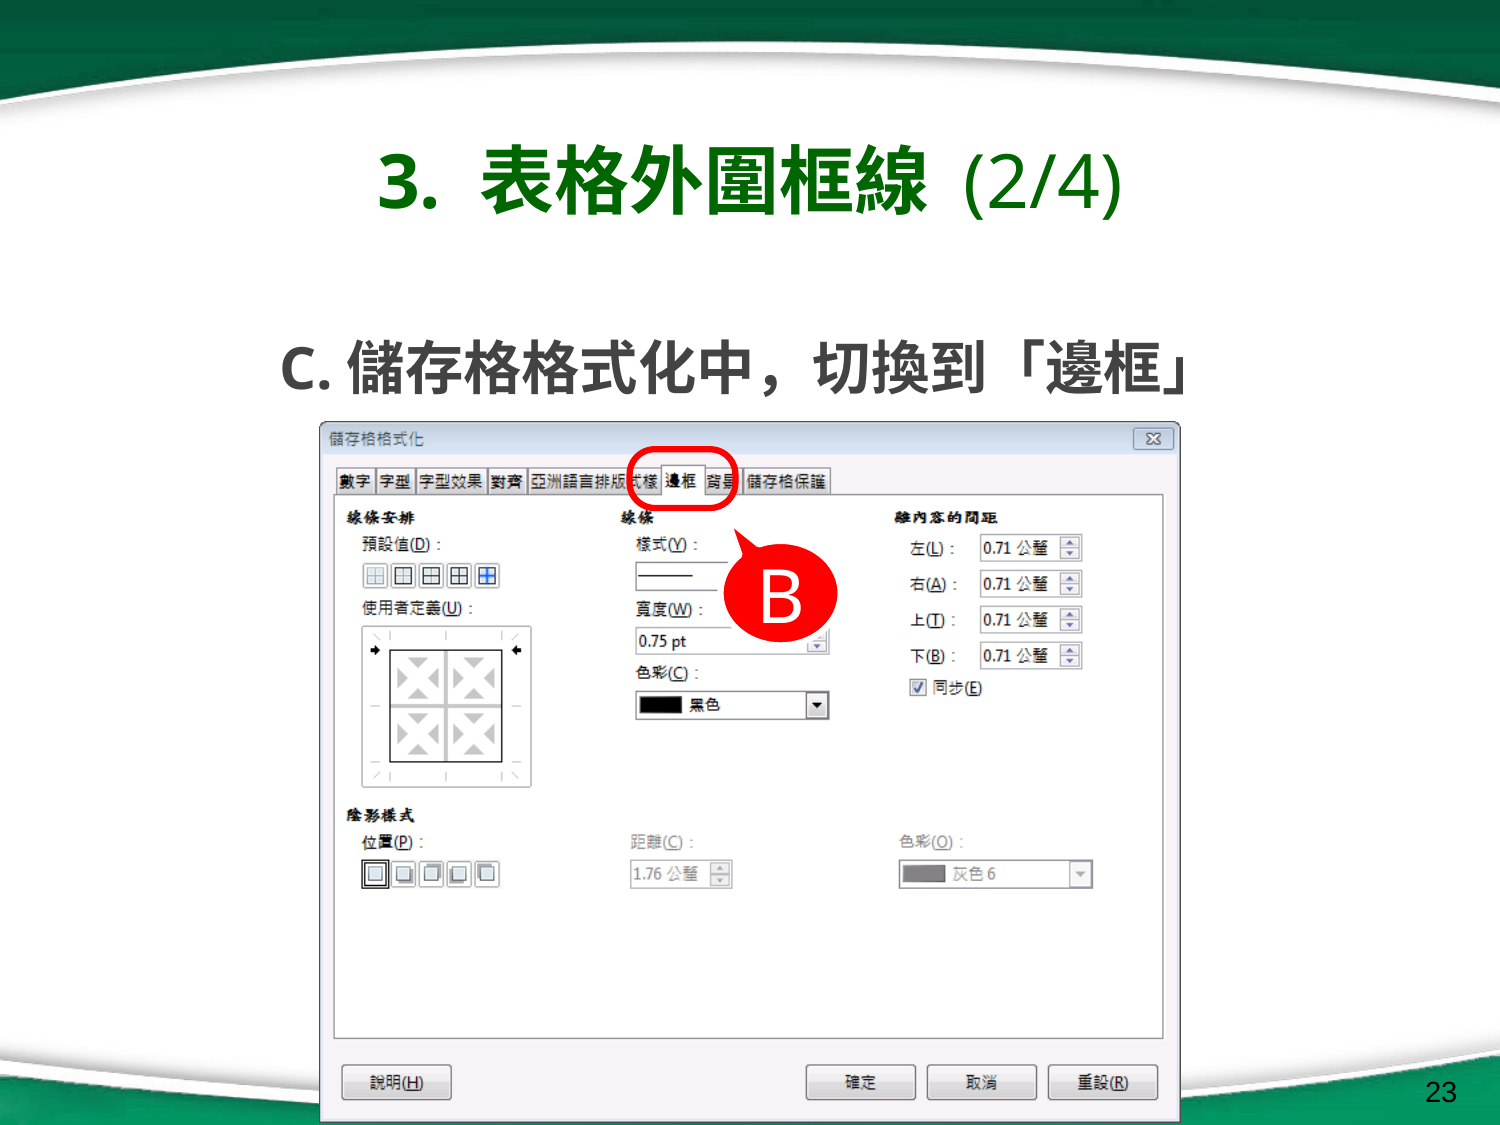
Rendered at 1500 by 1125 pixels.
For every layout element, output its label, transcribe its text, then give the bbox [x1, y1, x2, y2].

slide_number ‹#› [1410, 1056, 1500, 1125]
title 3. 表格外圍框線 (2/4) [51, 112, 1449, 245]
subtitle C.儲存格格式化中，切換到「邊框」 [51, 245, 1449, 417]
picture [0, 0, 1500, 1125]
